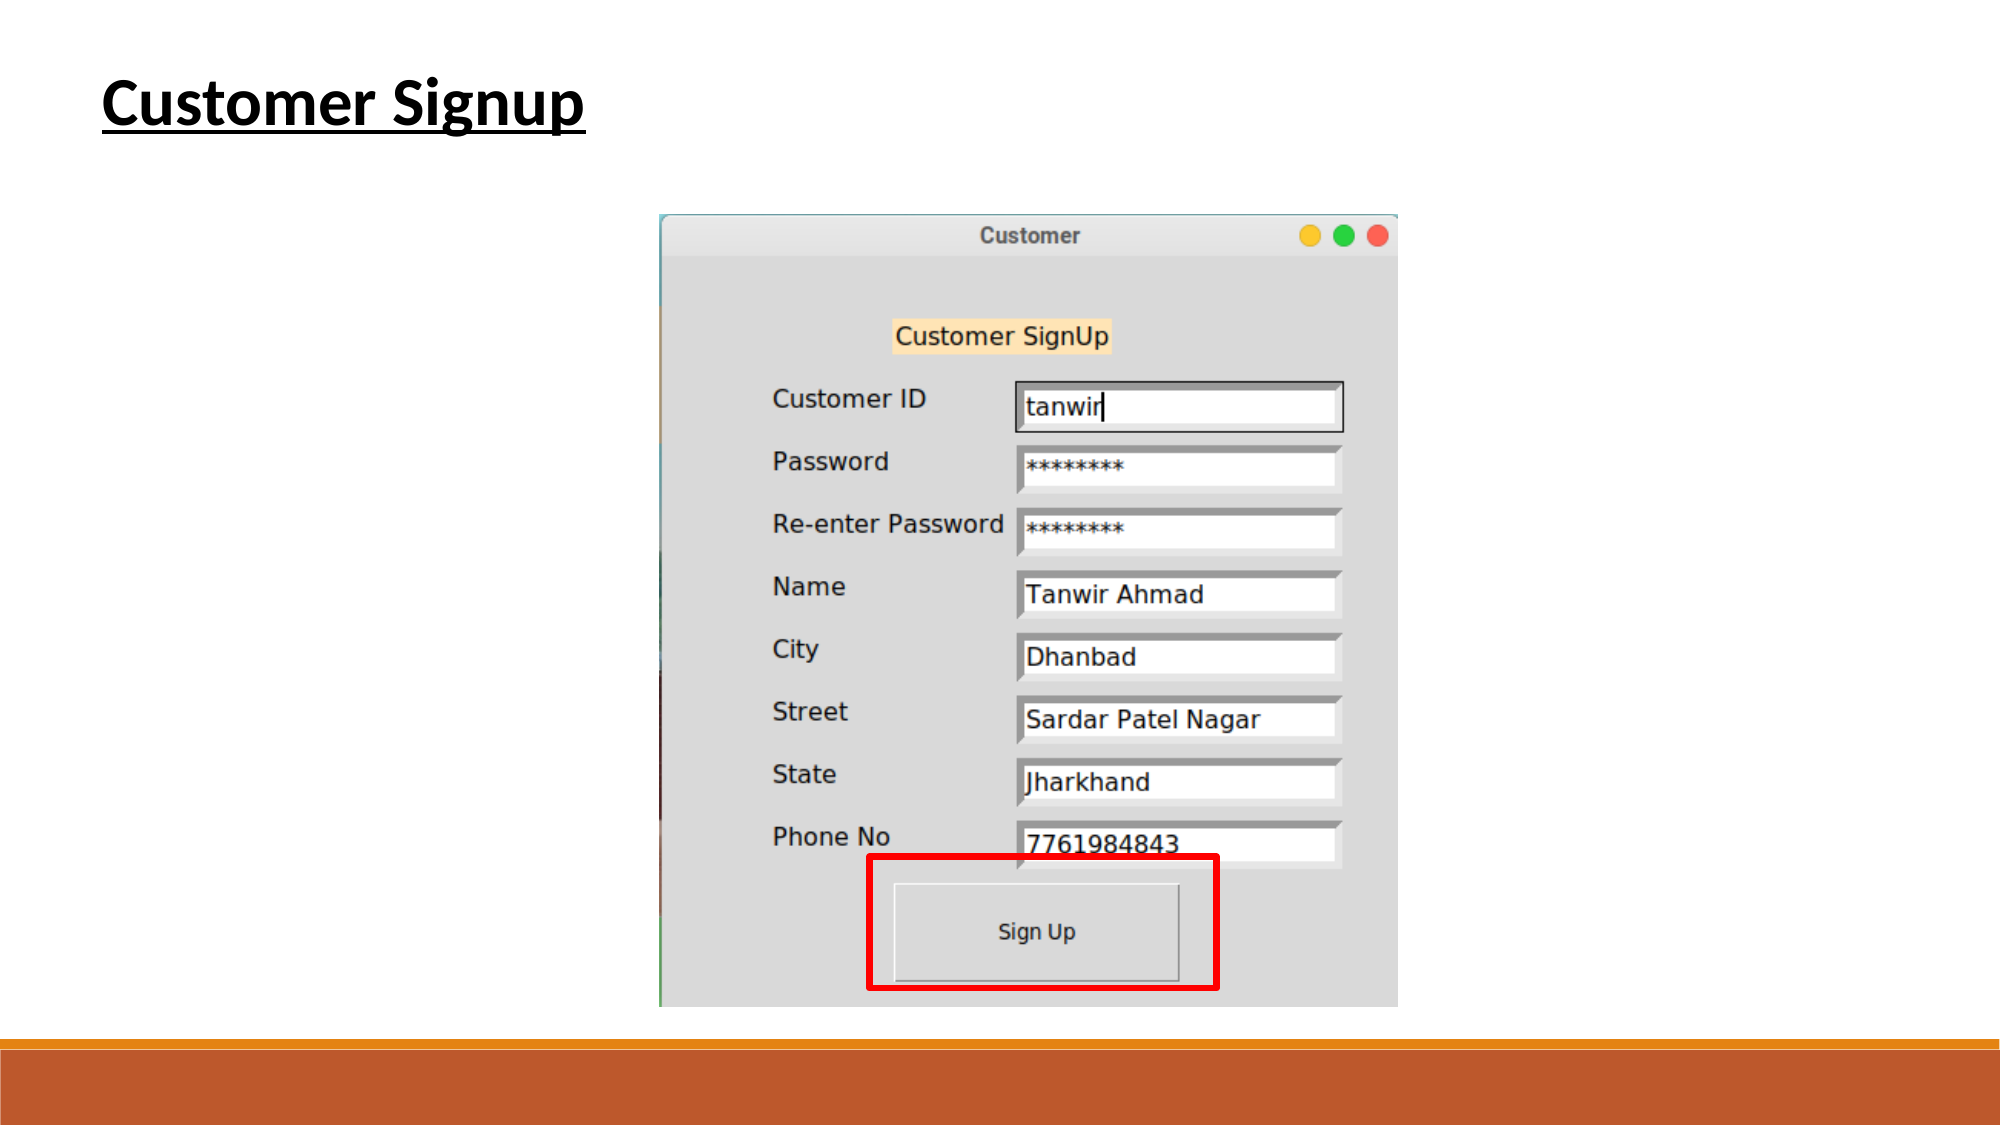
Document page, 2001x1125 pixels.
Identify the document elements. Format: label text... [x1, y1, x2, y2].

picture [645, 214, 1398, 1007]
text_box Customer Signup [87, 49, 806, 147]
